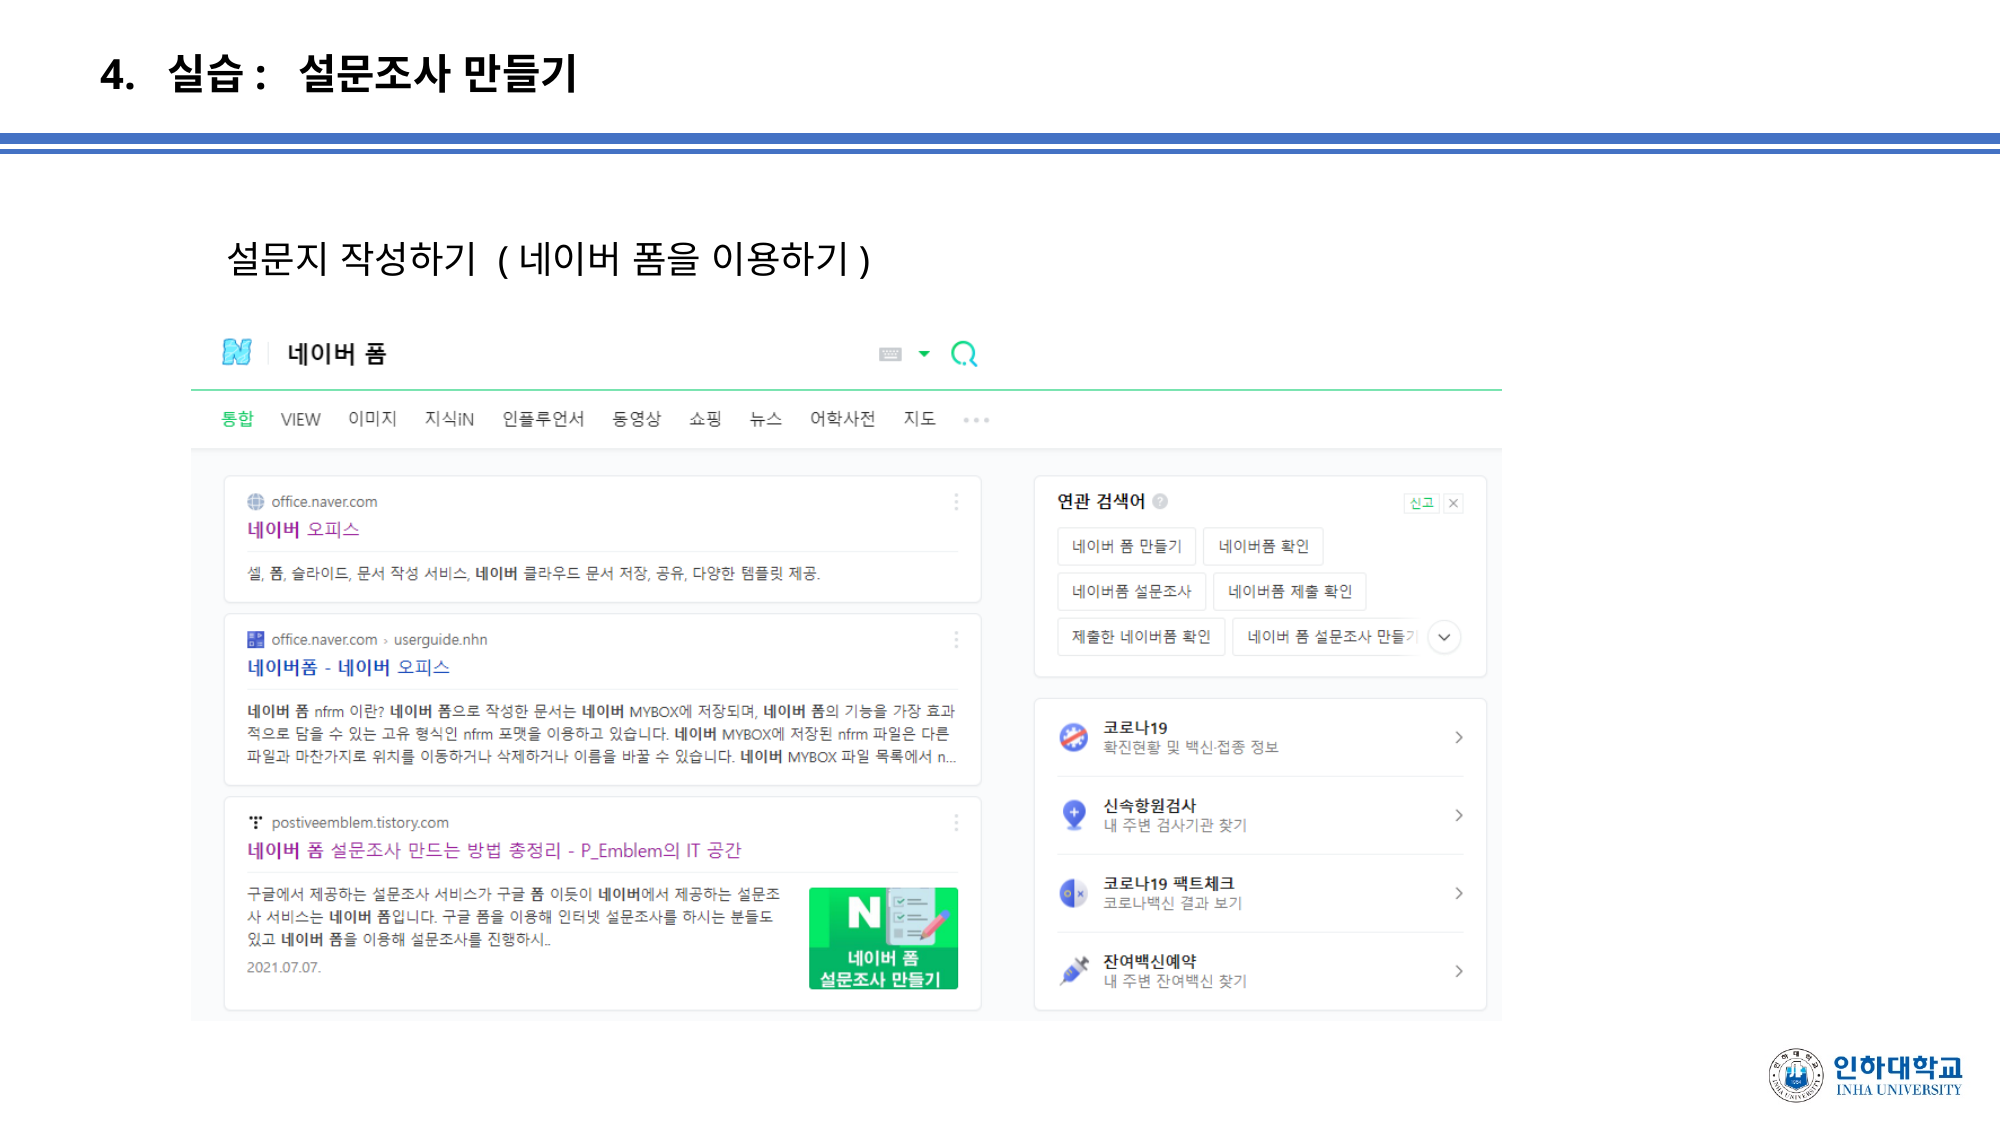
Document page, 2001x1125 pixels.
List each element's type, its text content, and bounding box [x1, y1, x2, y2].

text_box 4. 실습: 설문조사 만들기 [85, 40, 595, 106]
picture [191, 333, 1502, 1021]
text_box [0, 138, 2000, 152]
picture [1761, 1033, 1971, 1117]
text_box 설문지 작성하기 (네이버 폼을 이용하기) [211, 228, 885, 289]
